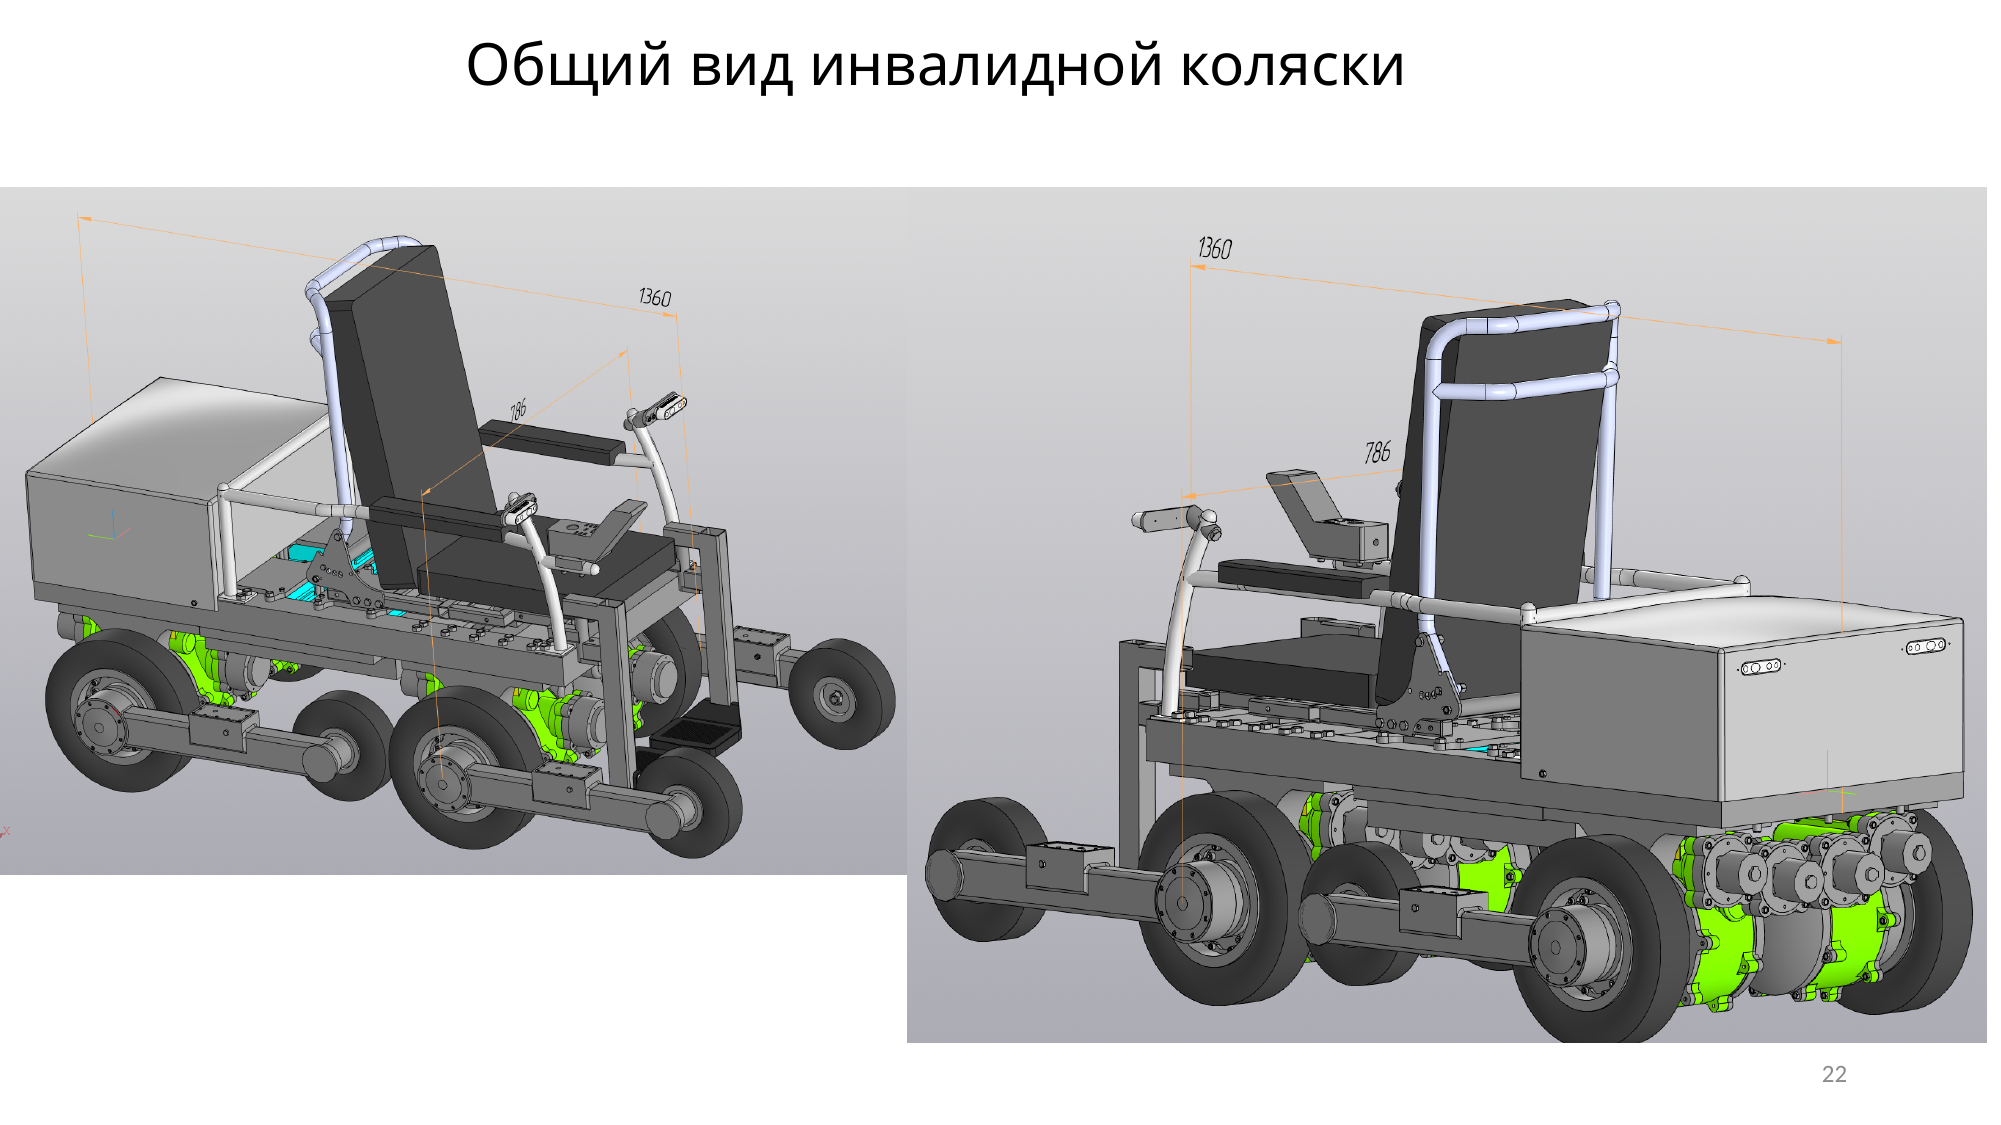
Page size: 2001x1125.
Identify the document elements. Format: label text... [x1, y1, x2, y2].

slide_number 22 [1412, 1043, 1863, 1103]
picture [0, 187, 1988, 1043]
title Общий вид инвалидной коляски [74, 0, 1799, 176]
